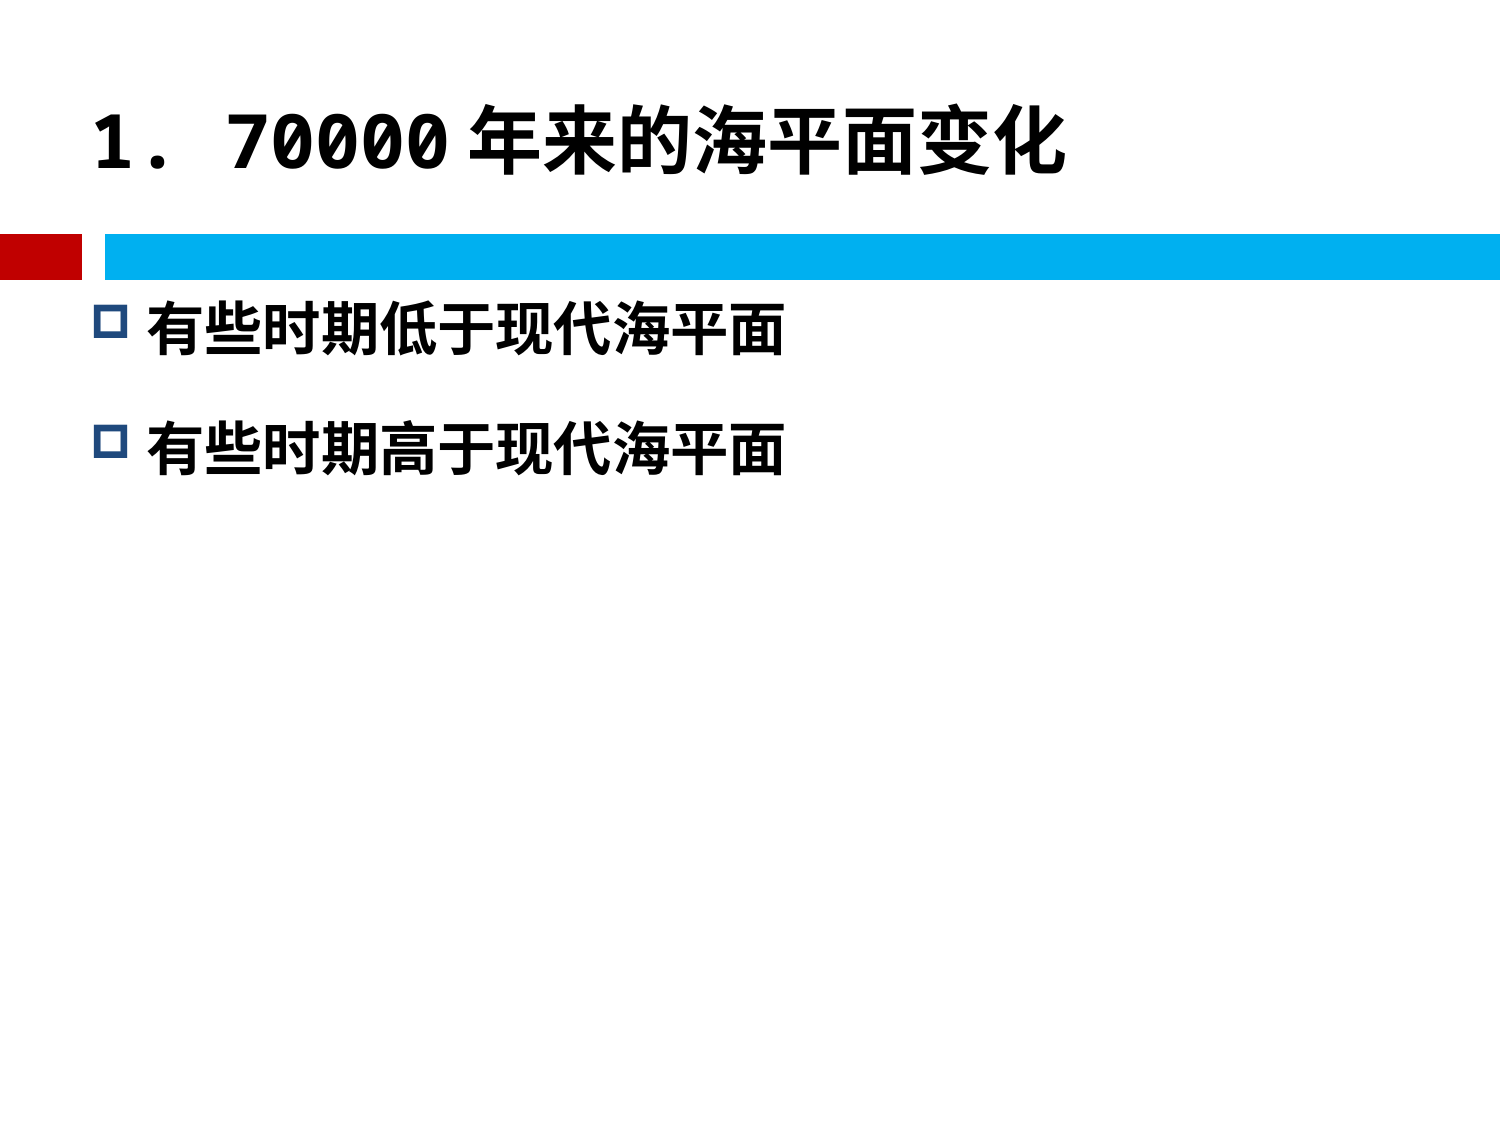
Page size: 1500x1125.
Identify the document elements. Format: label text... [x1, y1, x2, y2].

title 1. 70000年来的海平面变化 [74, 44, 1426, 233]
list 有些时期低于现代海平面 有些时期高于现代海平面 [74, 284, 1426, 1028]
